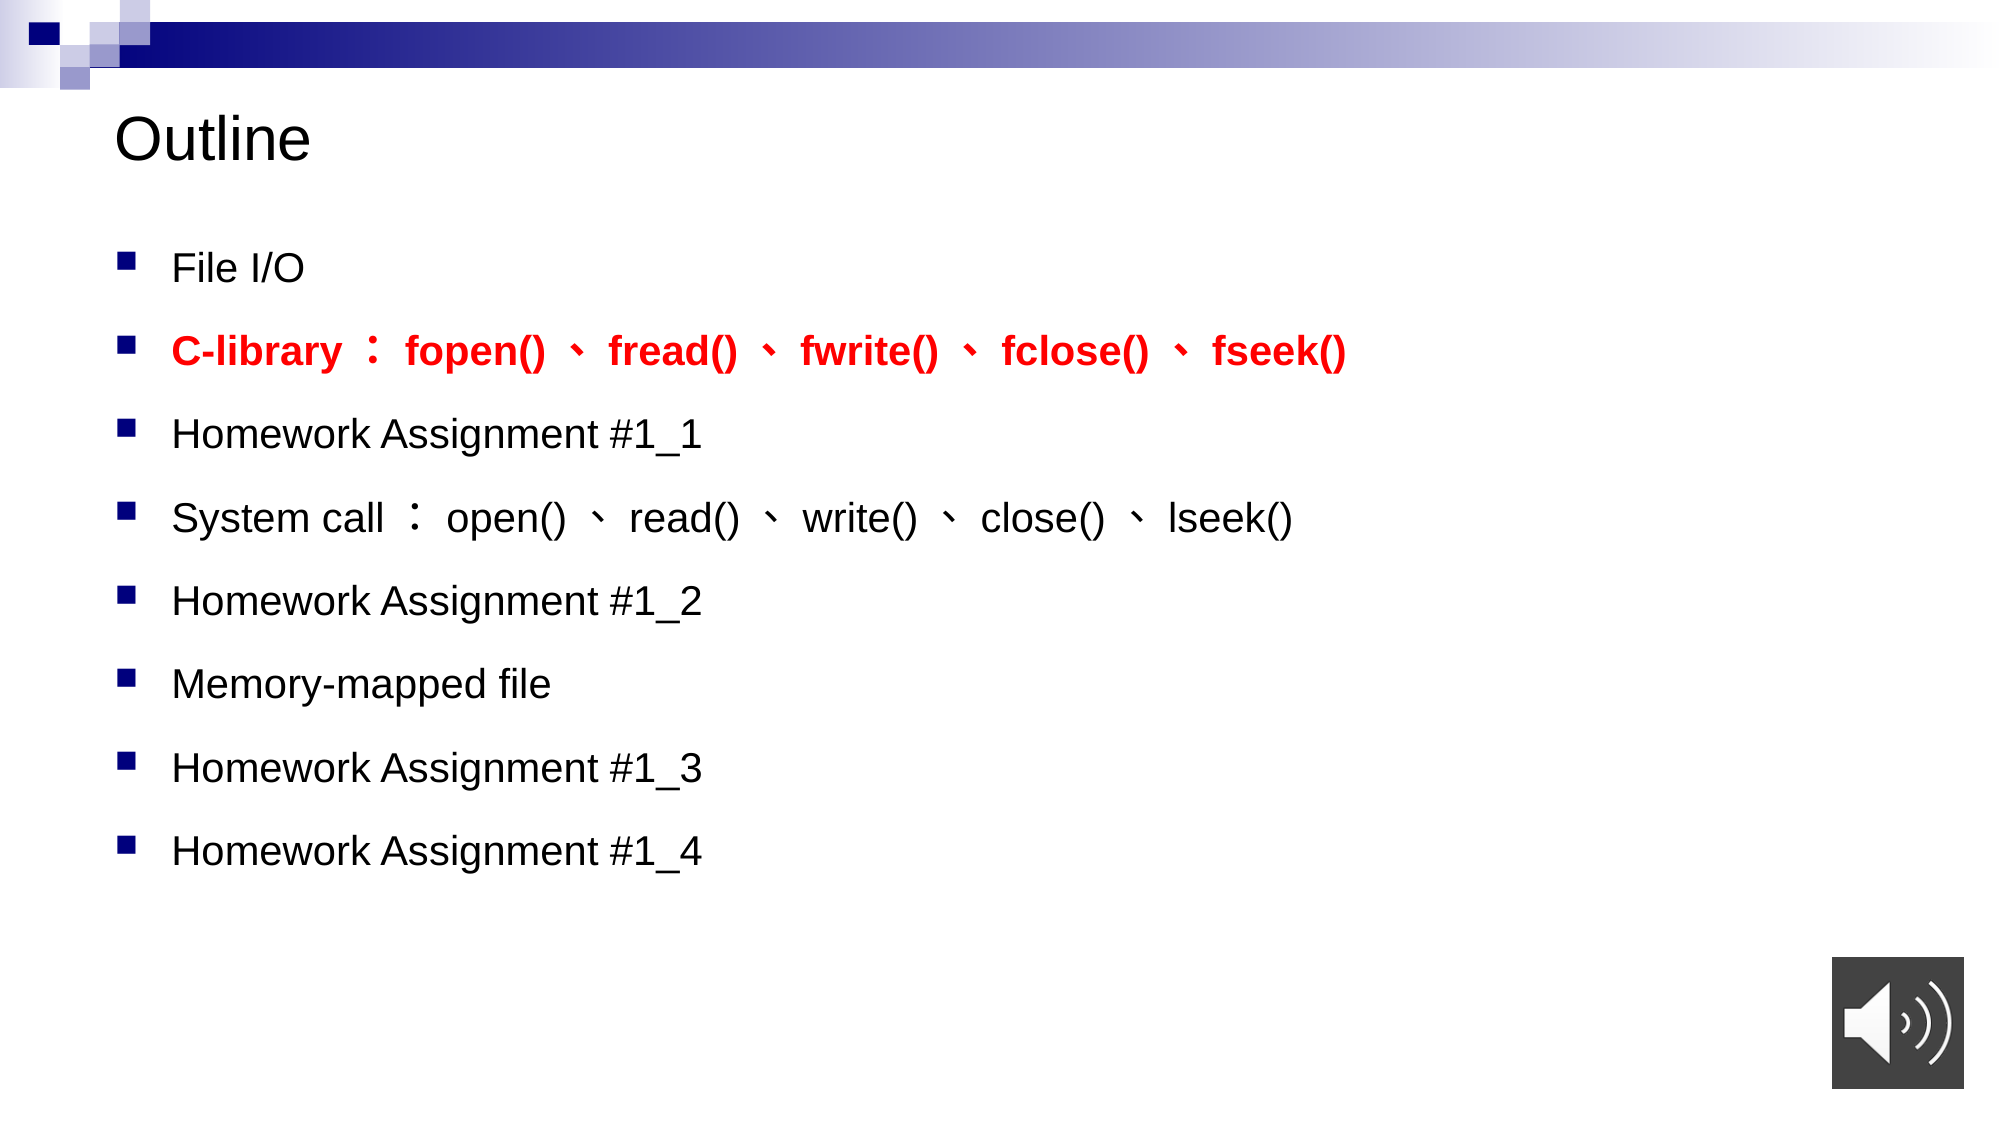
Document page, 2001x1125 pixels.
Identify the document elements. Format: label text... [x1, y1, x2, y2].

slide_number 5 [1433, 1025, 1900, 1100]
title Outline [99, 75, 1900, 197]
list File I/O C-library：fopen()、fread()、fwrite()、fclose()、fseek() Homework Assignment #1_1 System call：open()、read()、write()、close()、lseek() Homework Assignment #1_2 Memory-mapped file Homework Assignment #1_3 Homework Assignment #1_4 [99, 208, 1900, 963]
picture [1830, 955, 1965, 1090]
